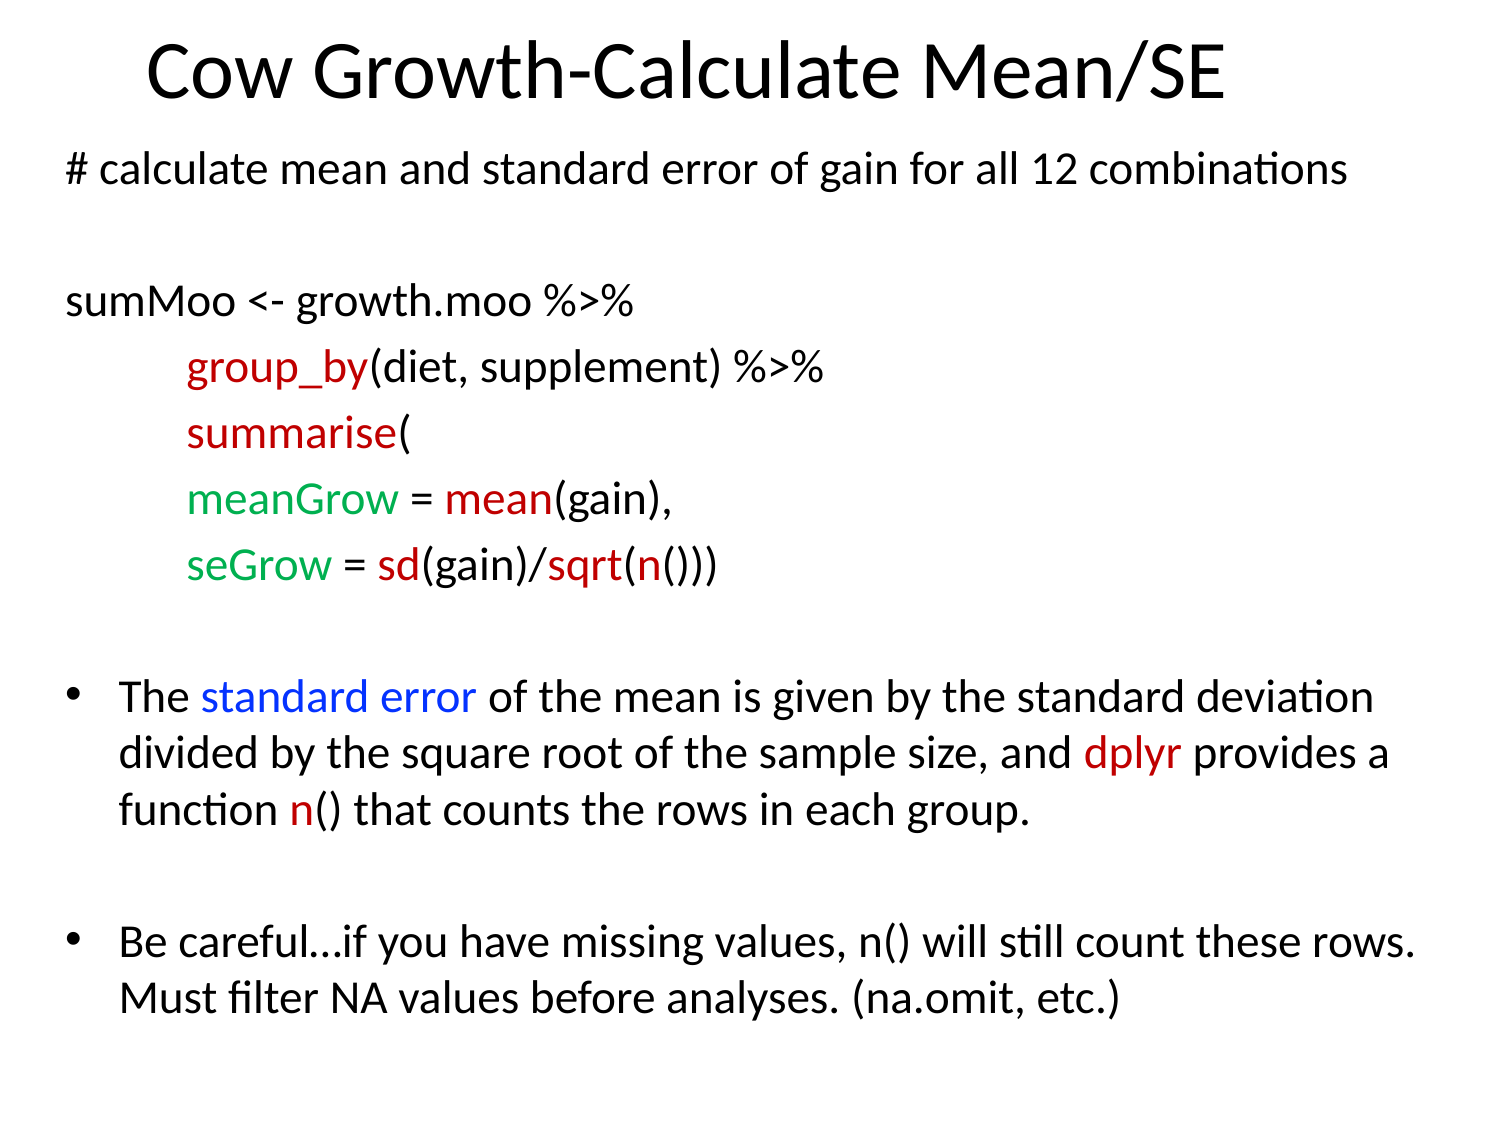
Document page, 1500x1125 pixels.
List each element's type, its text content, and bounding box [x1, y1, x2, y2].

list # calculate mean and standard error of gain for all 12 combinations sumMoo <- growth.moo %>% group_by(diet, supplement) %>% summarise( meanGrow = mean(gain), seGrow = sd(gain)/sqrt(n())) The standard error of the mean is given by the standard deviation divided by the square root of the sample size, and dplyr provides a function n() that counts the rows in each group. Be careful…if you have missing values, n() will still count these rows. Must filter NA values before analyses. (na.omit, etc.) [50, 129, 1463, 1038]
title Cow Growth-Calculate Mean/SE [12, 0, 1363, 143]
